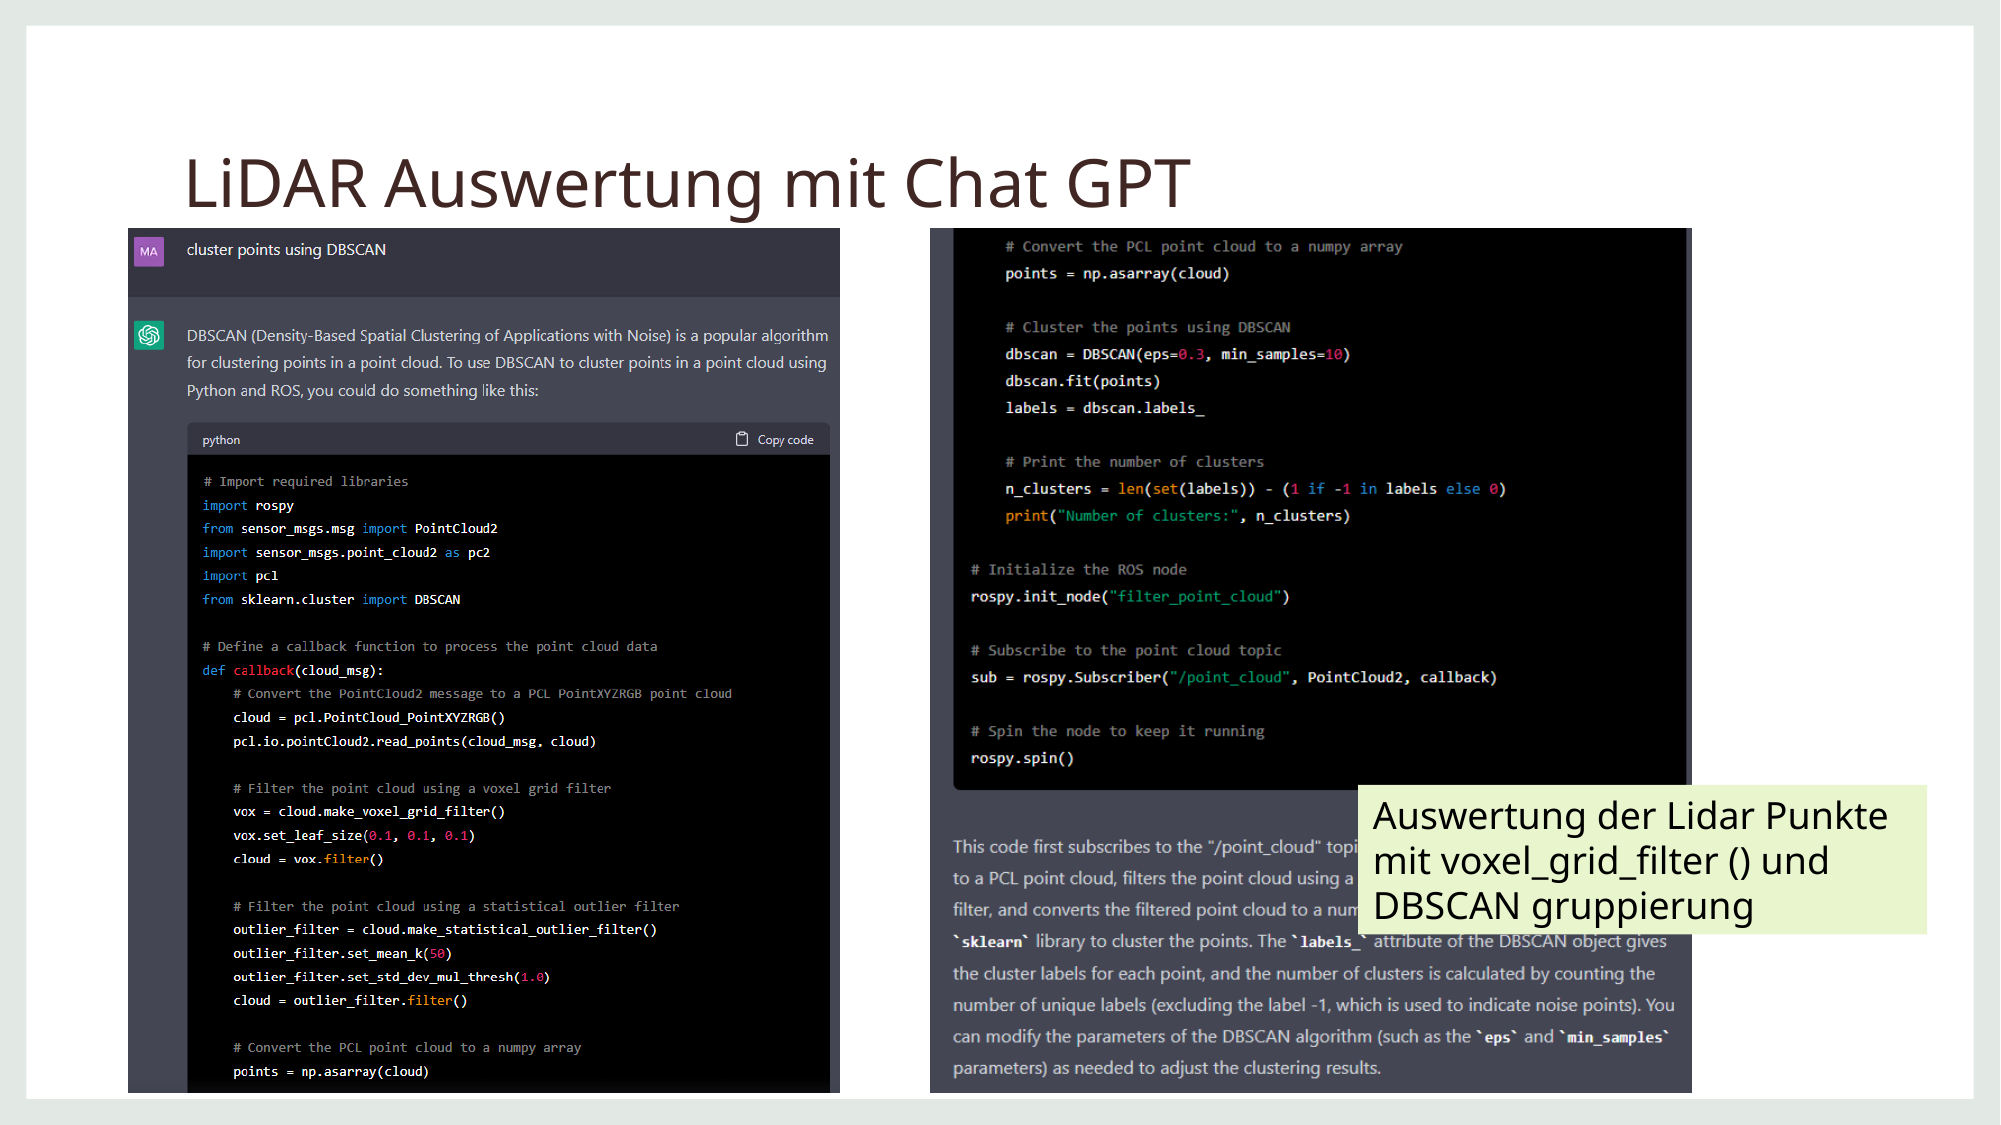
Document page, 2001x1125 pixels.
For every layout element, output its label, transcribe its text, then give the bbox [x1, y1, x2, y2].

picture [128, 228, 840, 1093]
picture [930, 228, 1692, 1093]
text_box Auswertung der Lidar Punkte mit voxel_grid_filter () und DBSCAN gruppierung [1692, 784, 1928, 935]
title LiDAR Auswertung mit Chat GPT [168, 118, 1832, 229]
